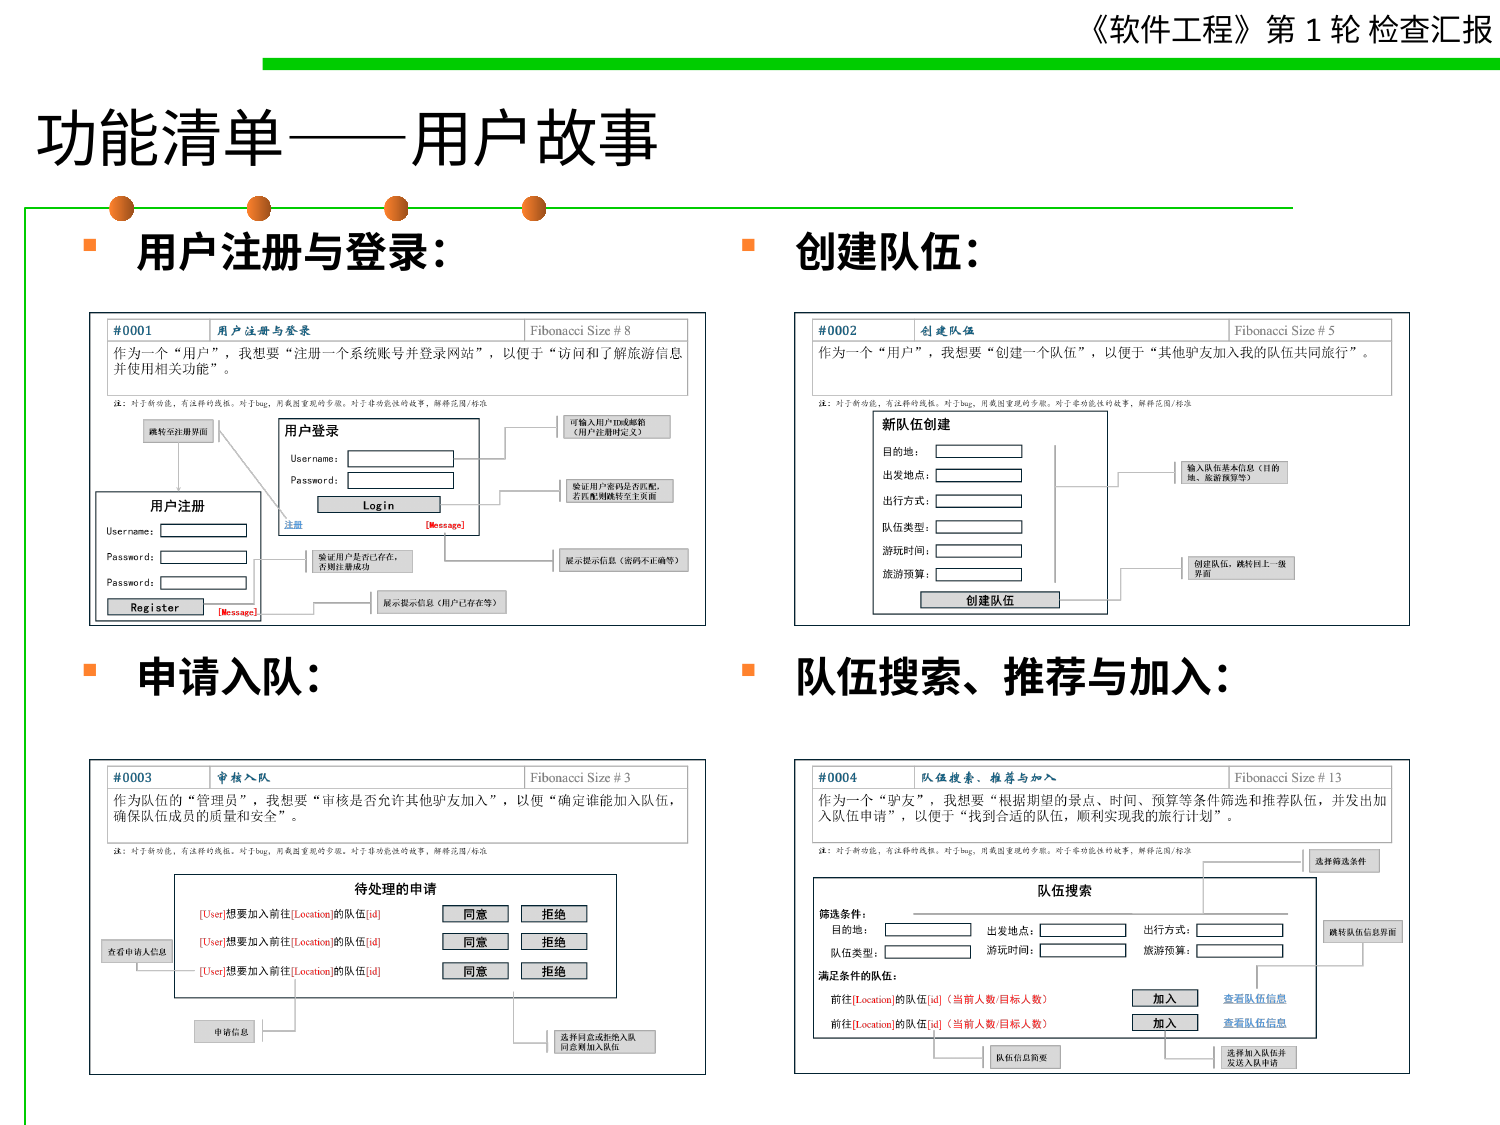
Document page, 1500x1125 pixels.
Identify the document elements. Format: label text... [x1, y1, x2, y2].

text_box [0, 0, 1500, 315]
picture [796, 761, 1408, 1072]
picture [91, 761, 704, 1073]
picture [796, 314, 1408, 624]
picture [91, 314, 704, 624]
list 用户注册与登录： 申请入队： 创建队伍： 队伍搜索、推荐与加入： [65, 315, 1412, 1057]
